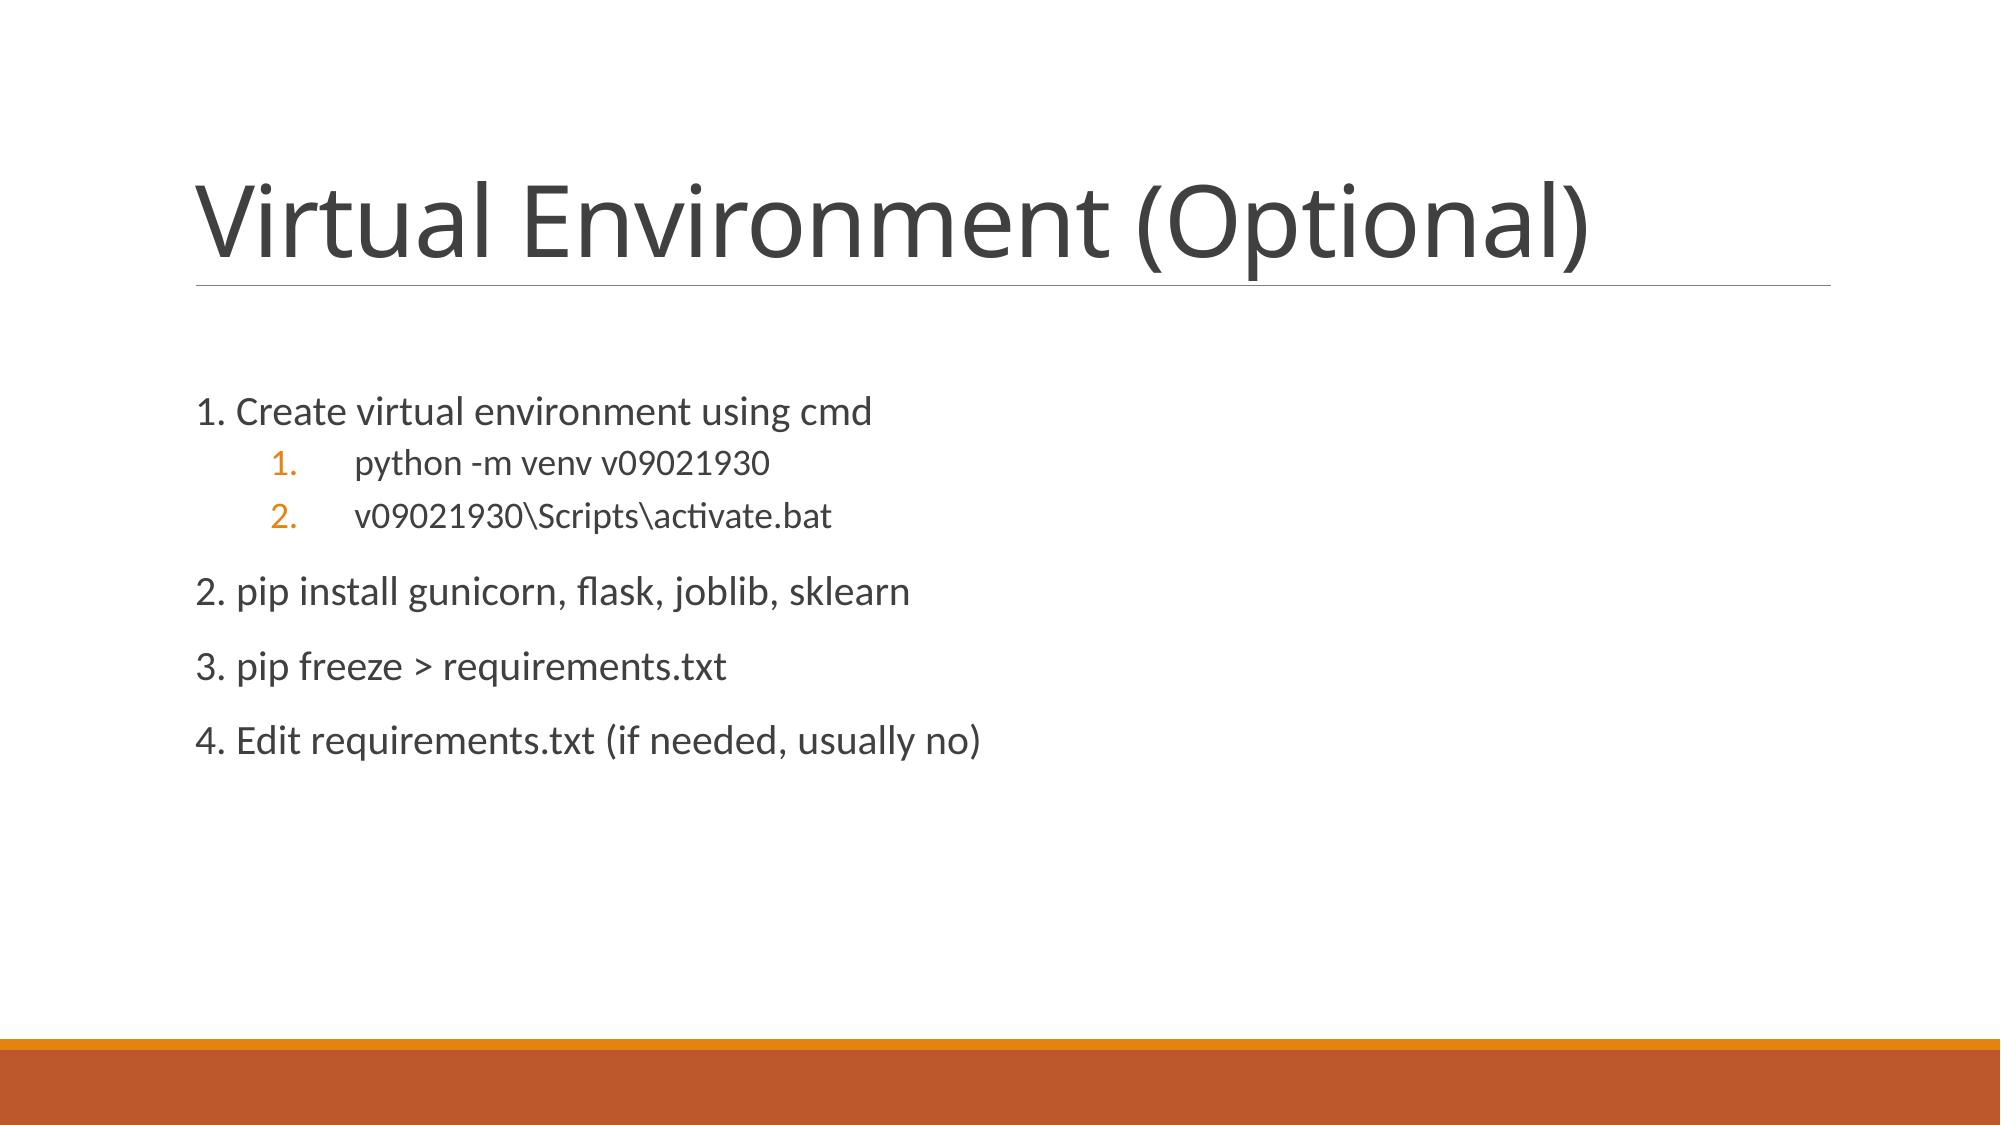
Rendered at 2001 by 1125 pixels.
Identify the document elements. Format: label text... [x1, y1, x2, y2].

list 1. Create virtual environment using cmd python -m venv v09021930 v09021930\Scripts\activate.bat 2. pip install gunicorn, flask, joblib, sklearn 3. pip freeze > requirements.txt 4. Edit requirements.txt (if needed, usually no) [180, 302, 1830, 963]
title Virtual Environment (Optional) [180, 47, 1830, 285]
